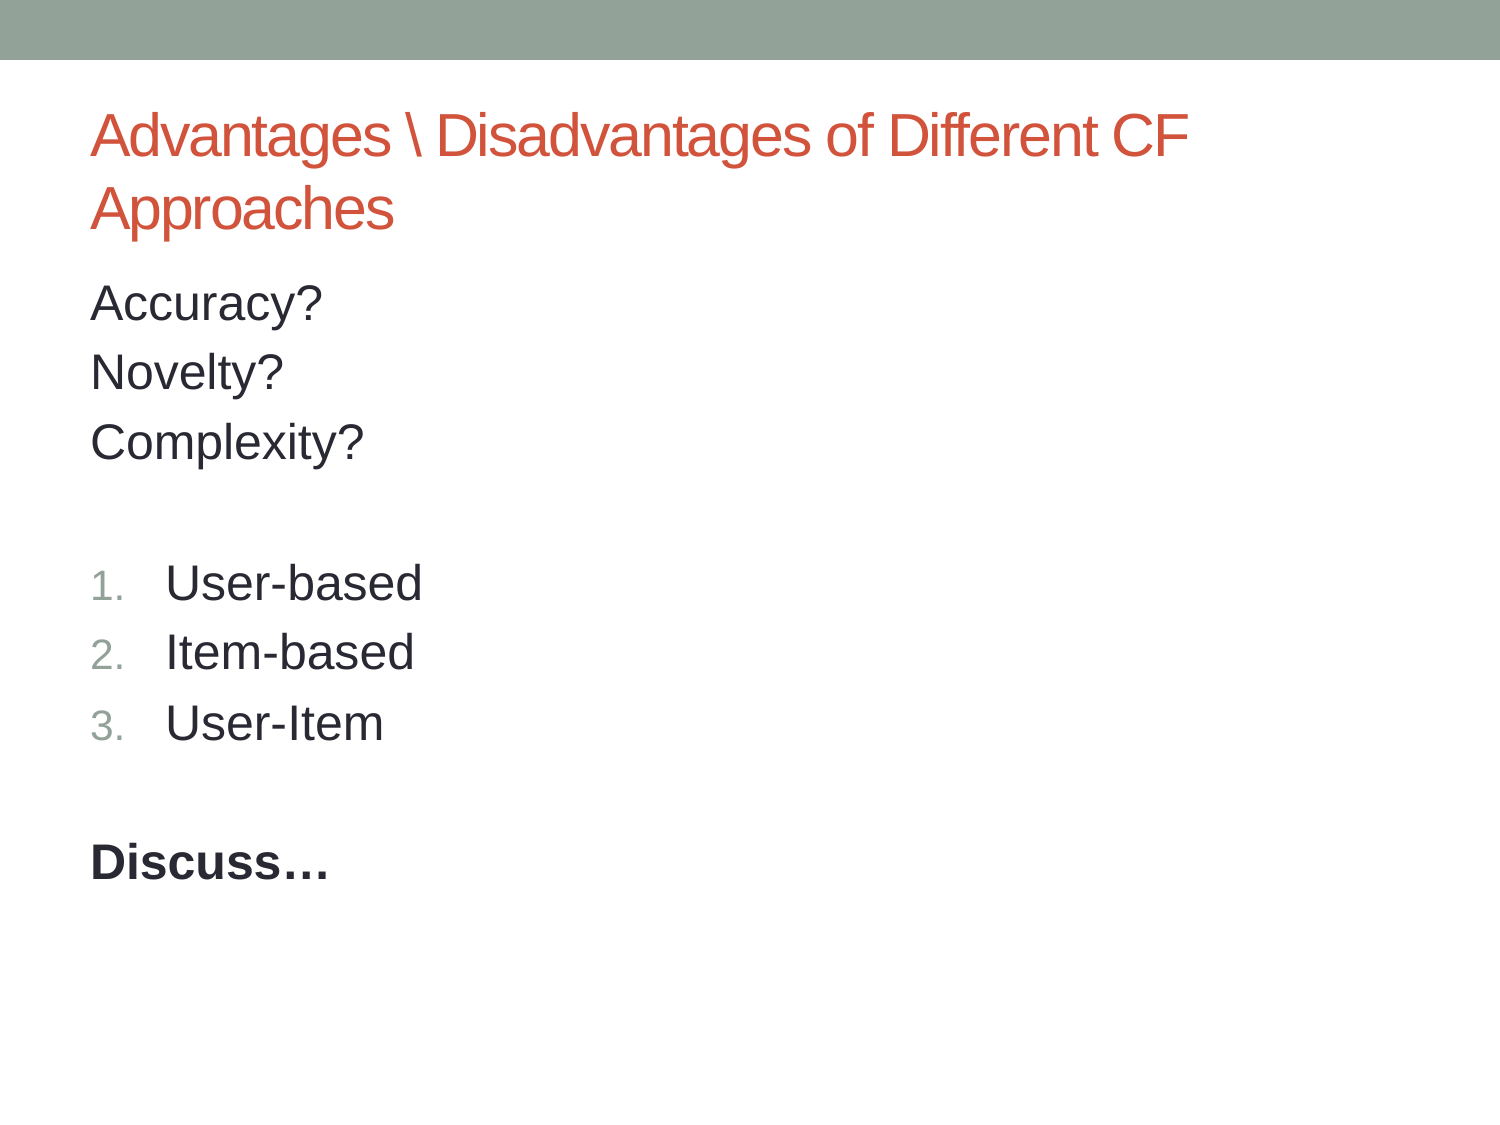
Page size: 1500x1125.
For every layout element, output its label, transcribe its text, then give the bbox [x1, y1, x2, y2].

list Accuracy? Novelty? Complexity? User-based Item-based User-Item Discuss… [75, 262, 1425, 1063]
title Advantages \ Disadvantages of Different CF Approaches [75, 87, 1425, 250]
